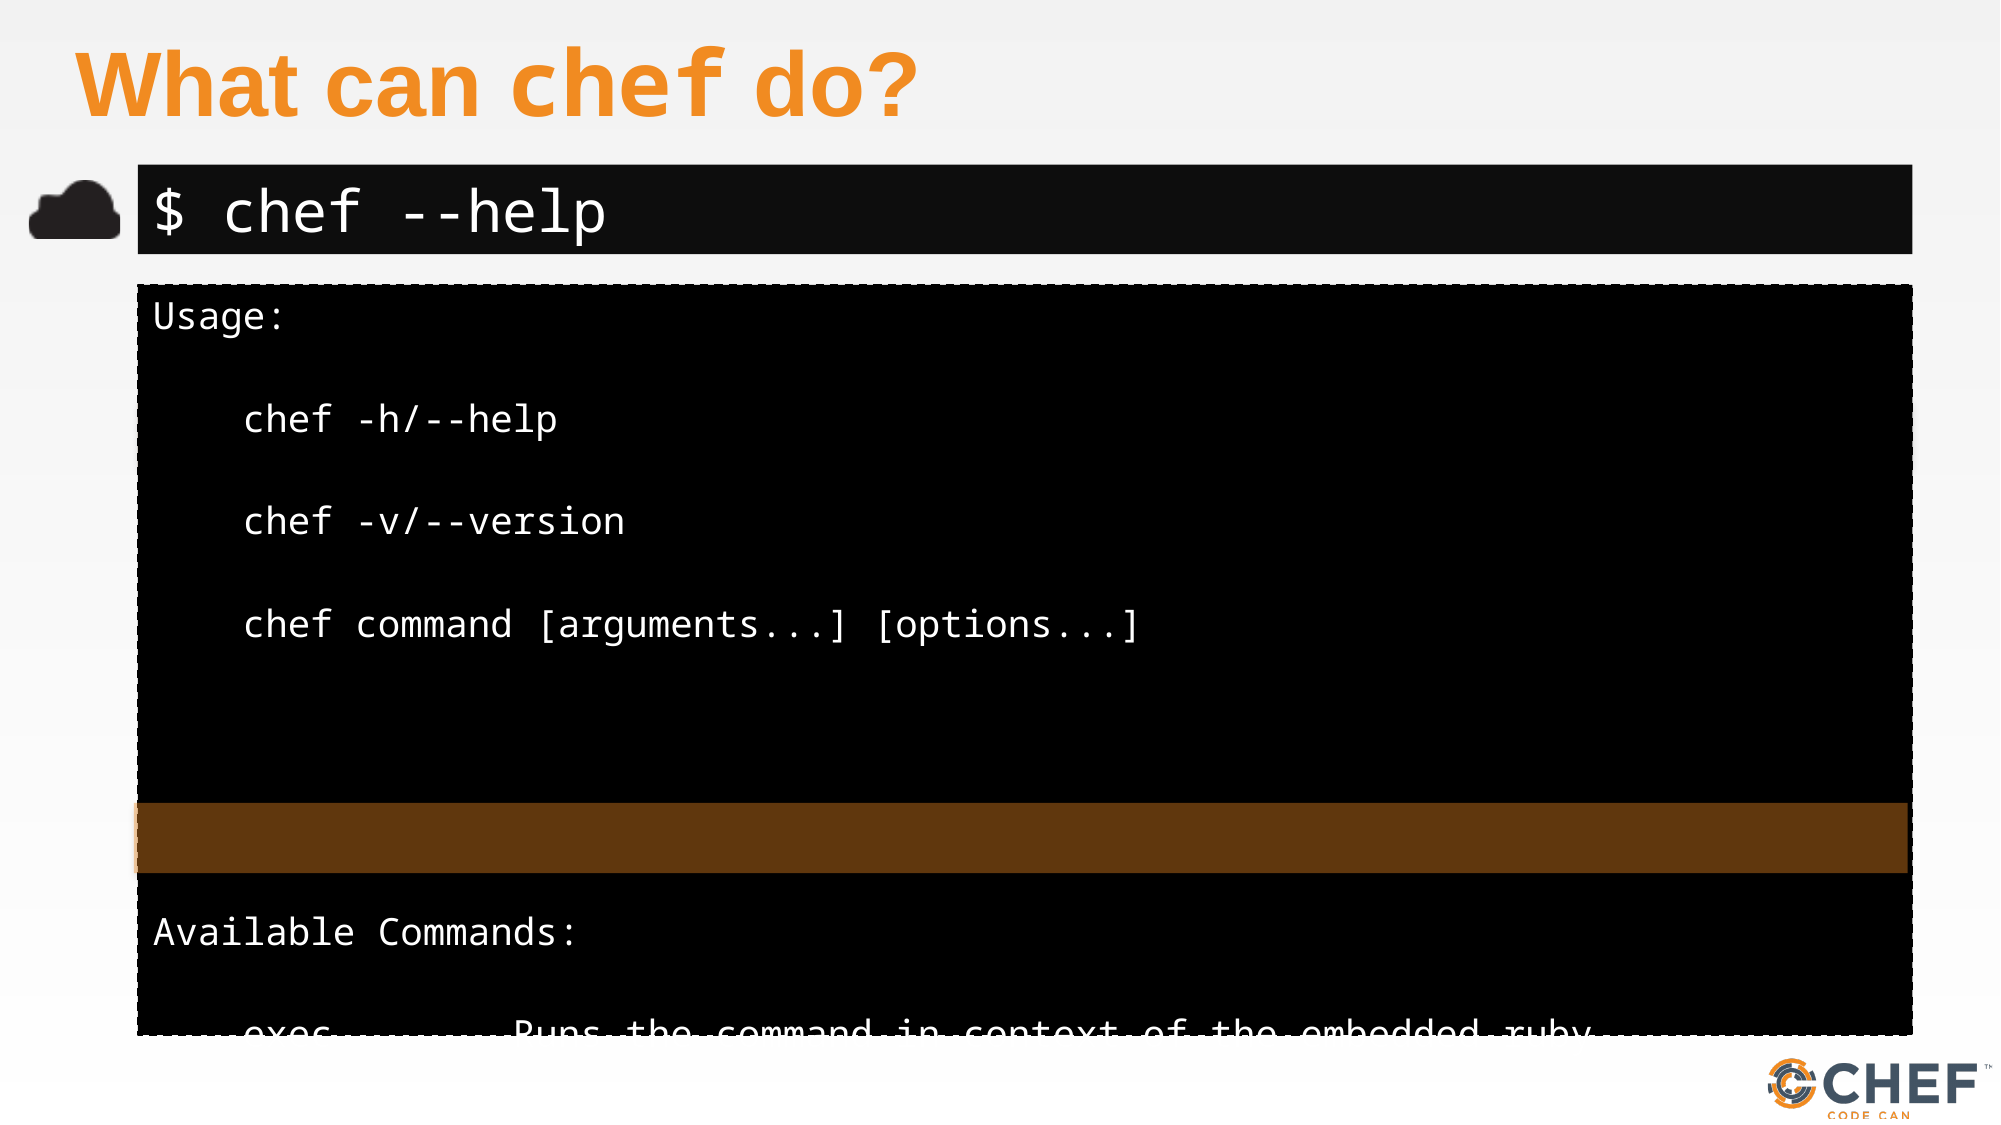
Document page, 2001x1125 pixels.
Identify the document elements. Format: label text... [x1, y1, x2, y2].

list $ chef --help [137, 164, 1913, 255]
text_box [133, 802, 1908, 874]
list Usage: chef -h/--help chef -v/--version chef command [arguments...] [options...] Available Commands: exec Runs the command in context of the embedded ruby gem Runs the `gem` command in context of the embedded ruby generate Generate a new app, cookbook, or component shell-init Initialize your shell to use ChefDK as your primary ruby install Install cookbooks from a Policyfile and generate a locked cookbook set update Updates a Policyfile.lock.json with latest run_list and cookbooks [137, 881, 1913, 1036]
title What can chef do? [75, 37, 1913, 140]
list Usage: chef -h/--help chef -v/--version chef command [arguments...] [options...] Available Commands: exec Runs the command in context of the embedded ruby gem Runs the `gem` command in context of the embedded ruby generate Generate a new app, cookbook, or component shell-init Initialize your shell to use ChefDK as your primary ruby install Install cookbooks from a Policyfile and generate a locked cookbook set update Updates a Policyfile.lock.json with latest run_list and cookbooks [137, 284, 1913, 805]
